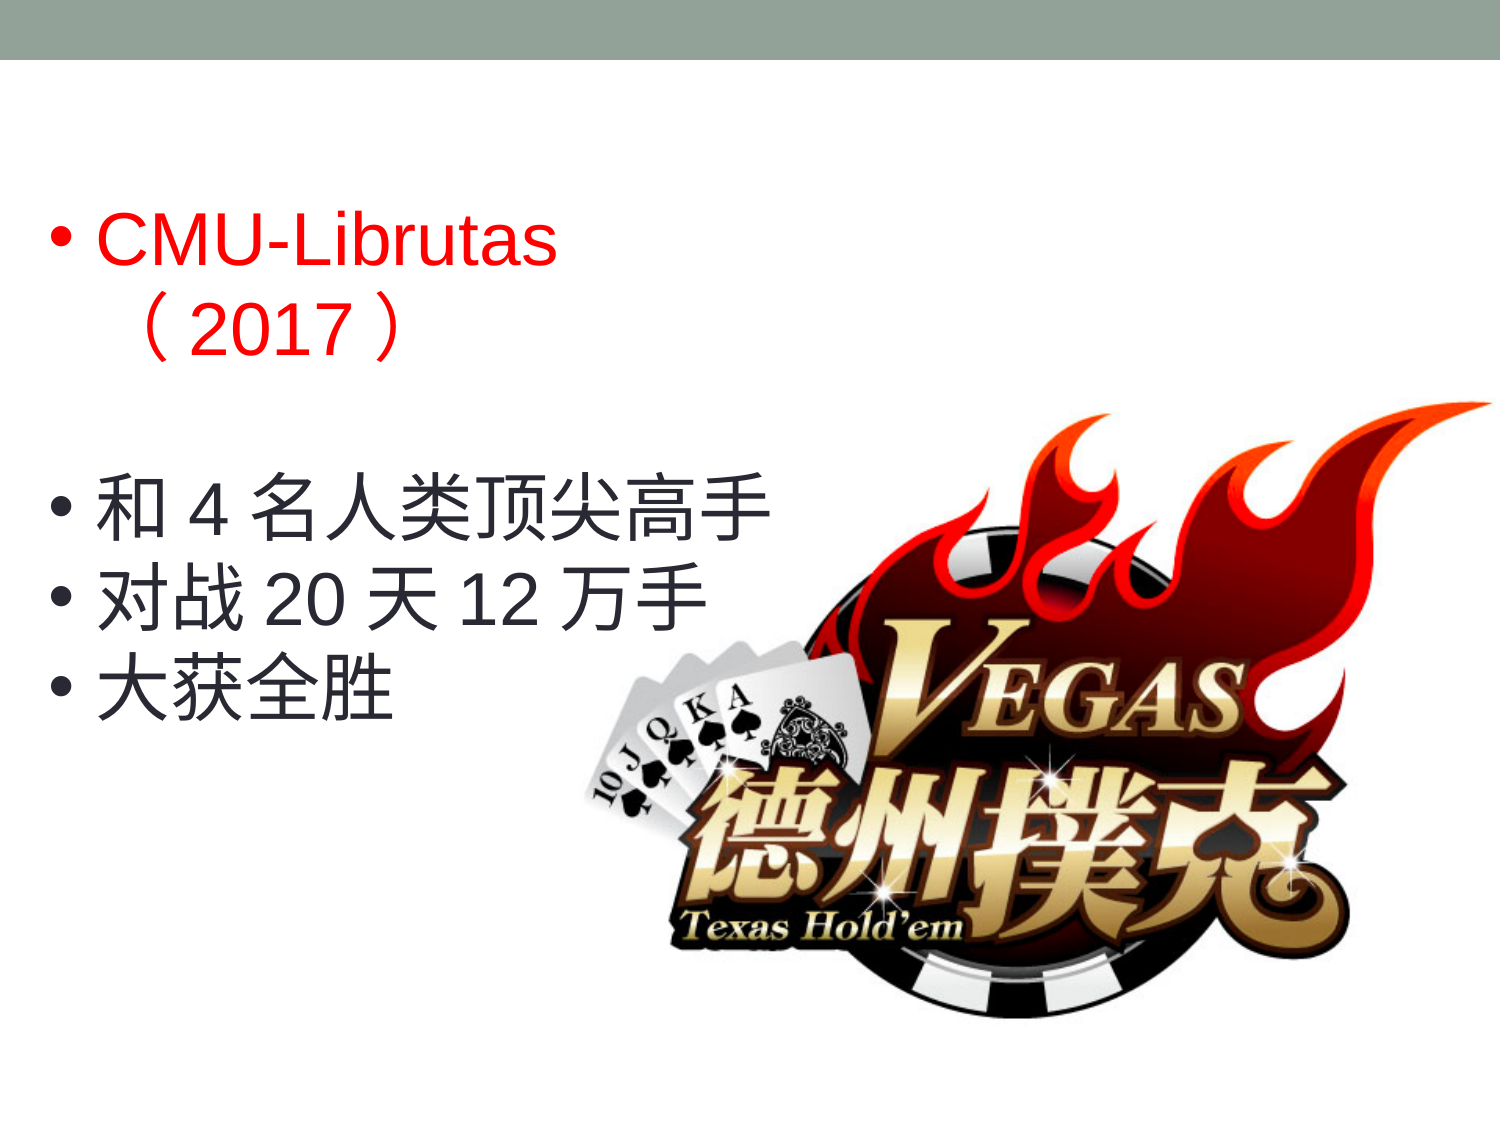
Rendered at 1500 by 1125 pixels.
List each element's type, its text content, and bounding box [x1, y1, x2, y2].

text_box CMU-Librutas （2017） 和4名人类顶尖高手 对战20天12万手 大获全胜 [33, 183, 884, 739]
picture [505, 323, 1500, 1095]
